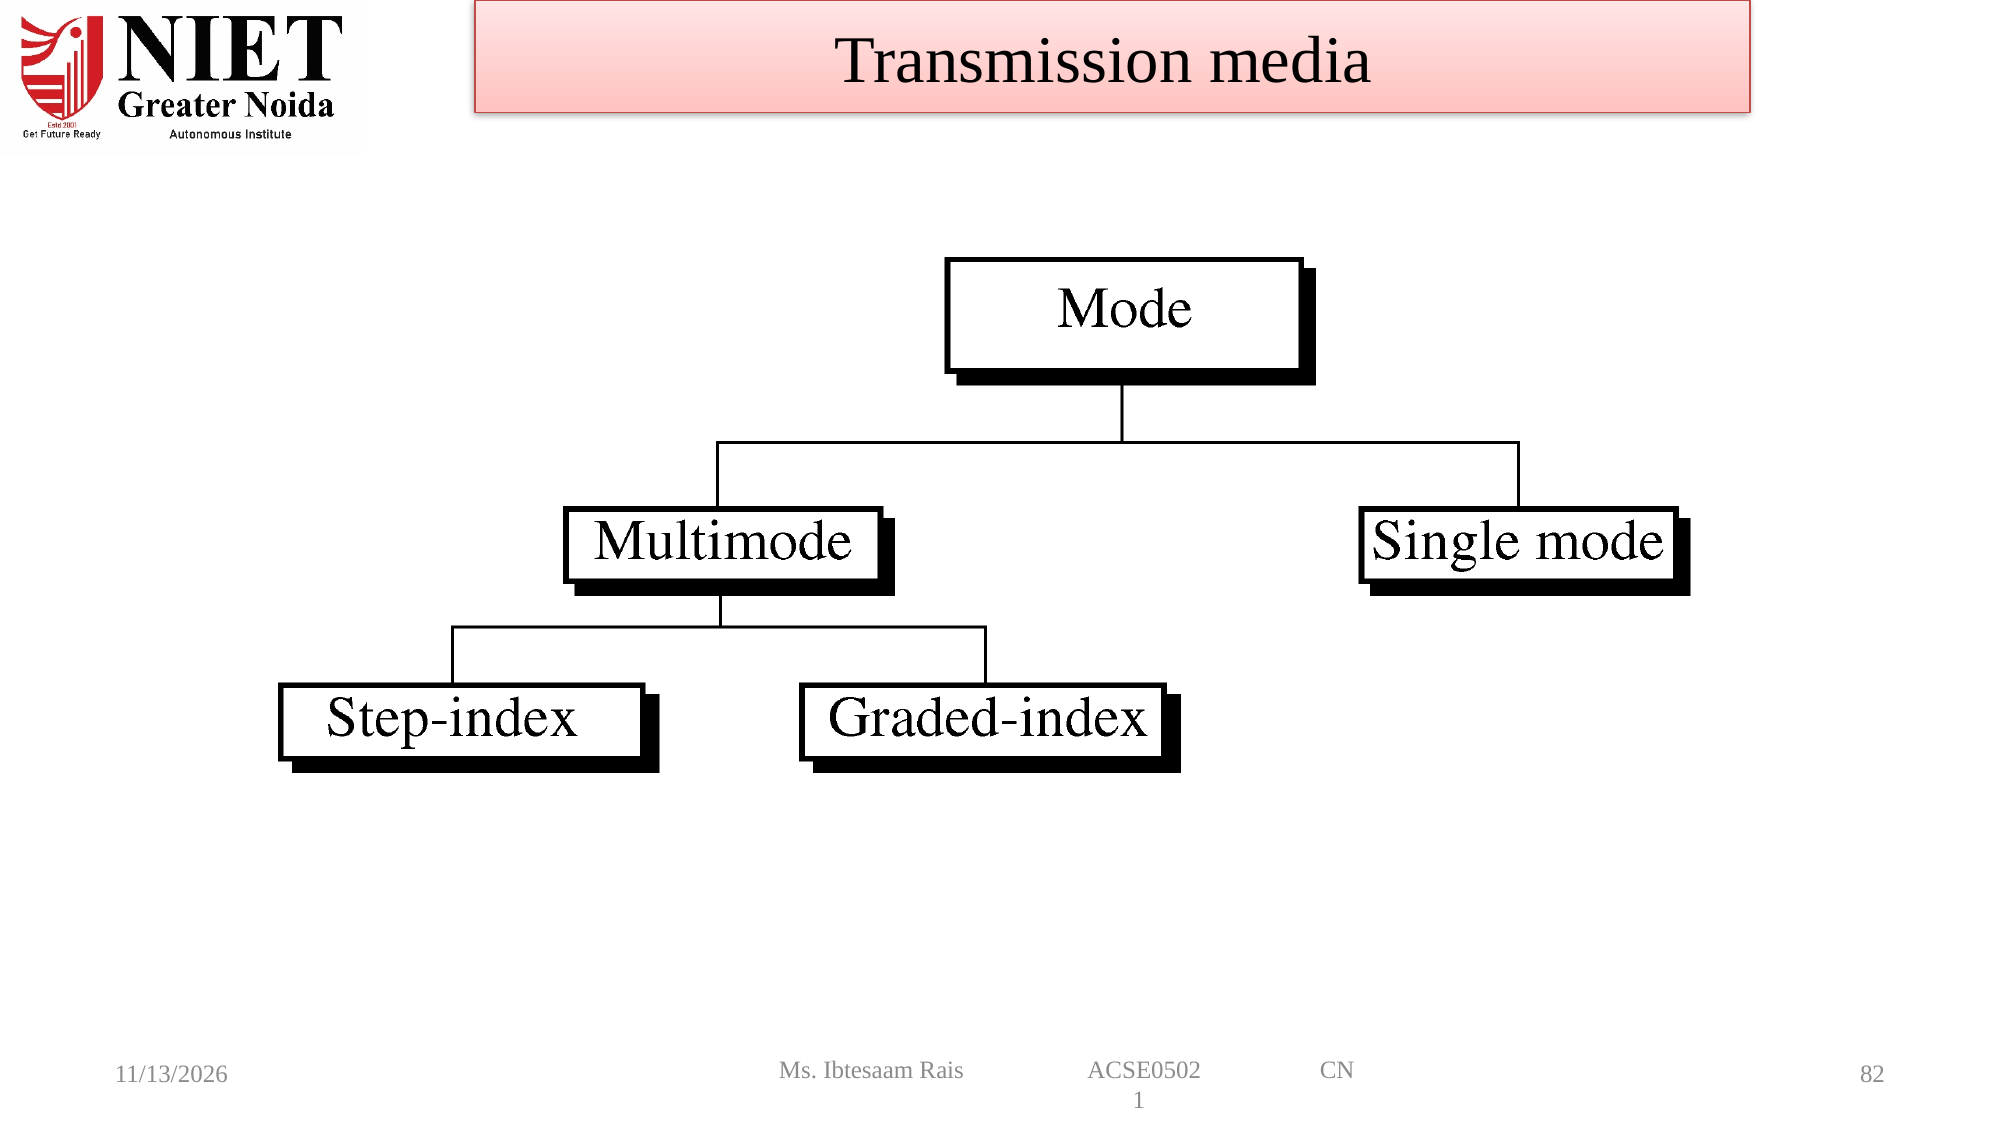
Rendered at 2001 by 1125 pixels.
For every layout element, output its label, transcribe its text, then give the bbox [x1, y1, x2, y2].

text_box Transmission media [474, 0, 1751, 113]
picture [0, 0, 363, 156]
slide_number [99, 1042, 567, 1103]
footer Ms. Ibtesaam Rais ACSE0502 CN 1 [762, 1042, 1516, 1125]
slide_number 82 [1516, 1042, 1900, 1103]
picture [277, 256, 1692, 774]
